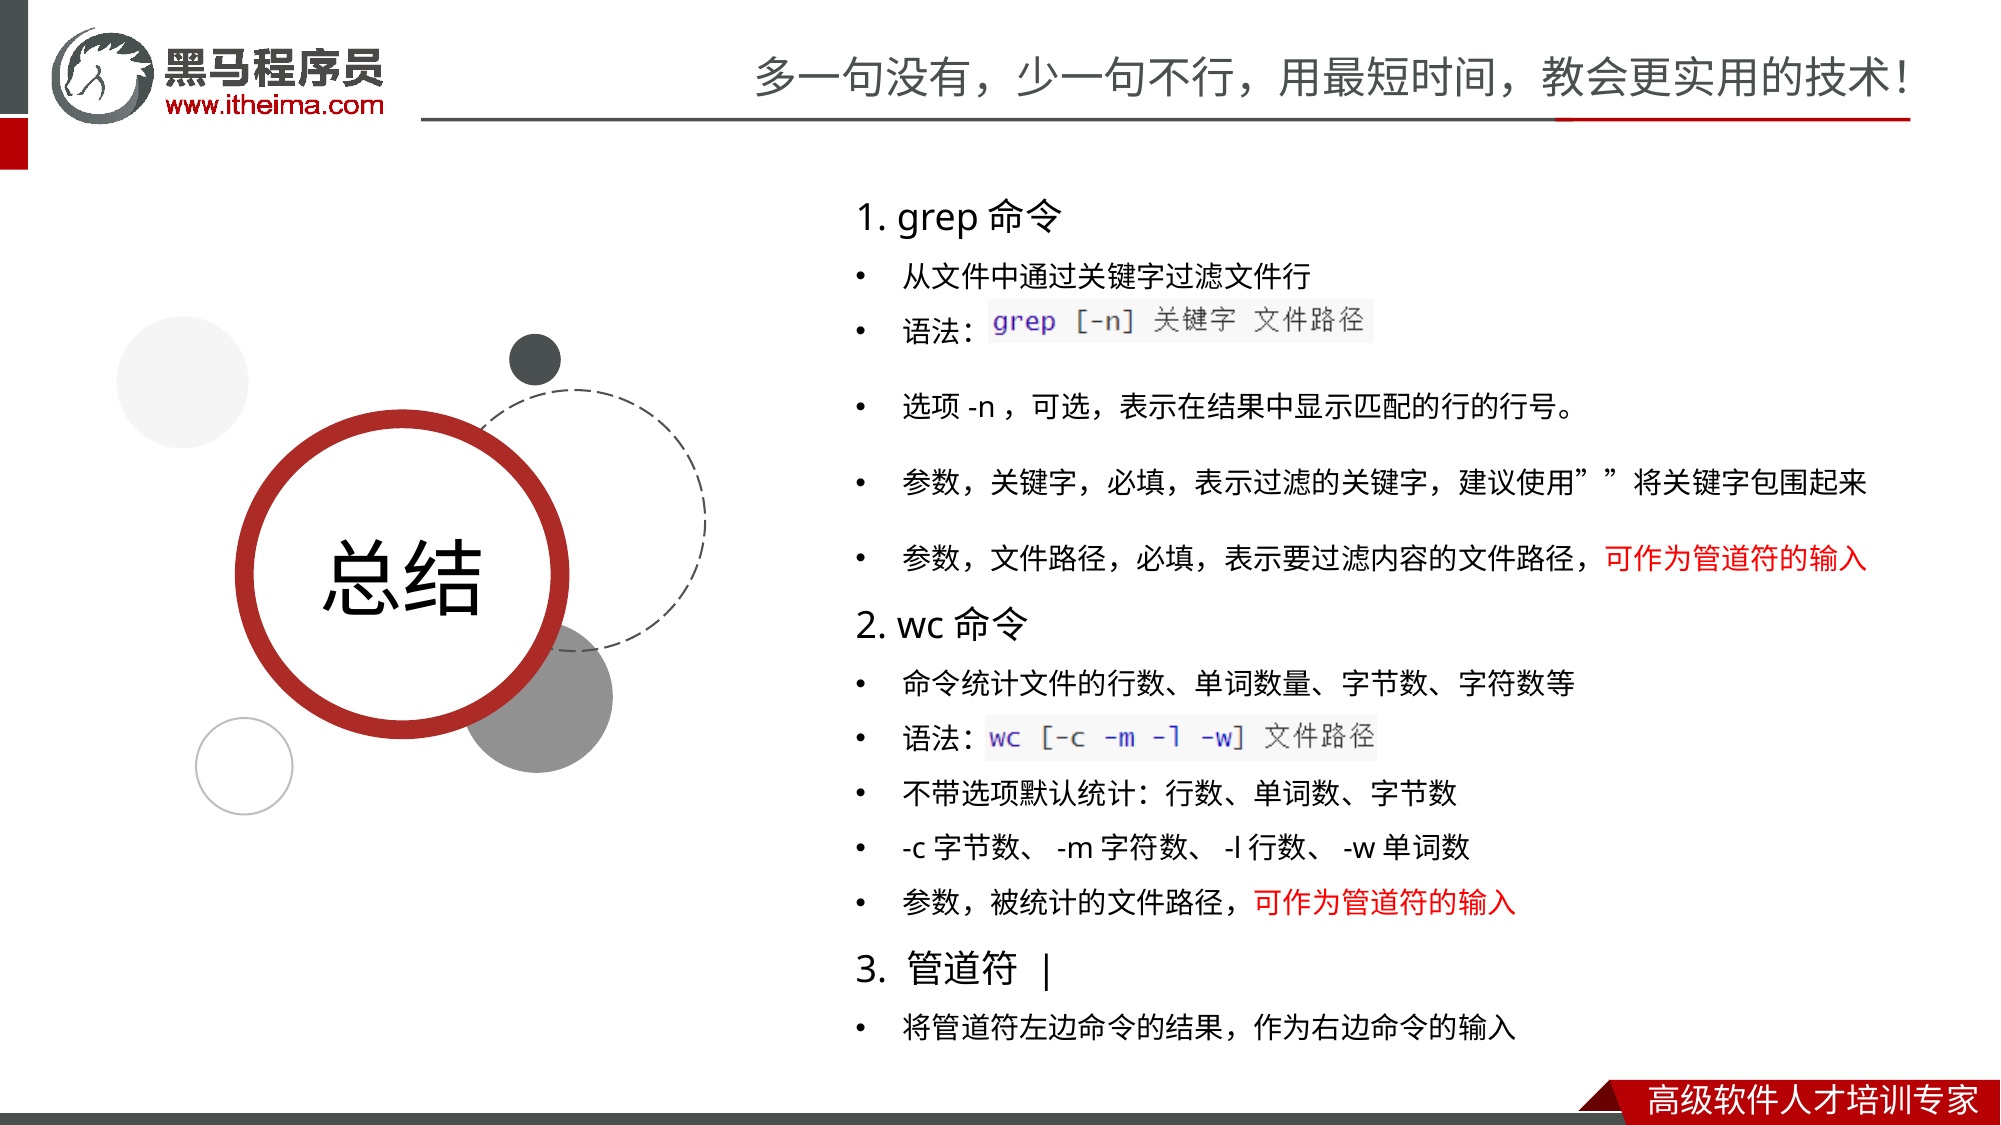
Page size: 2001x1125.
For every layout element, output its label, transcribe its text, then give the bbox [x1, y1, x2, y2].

list 1. grep命令 从文件中通过关键字过滤文件行 语法： 选项-n，可选，表示在结果中显示匹配的行的行号。 参数，关键字，必填，表示过滤的关键字，建议使用””将关键字包围起来 参数，文件路径，必填，表示要过滤内容的文件路径，可作为管道符的输入 2. wc命令 命令统计文件的行数、单词数量、字节数、字符数等 语法： 不带选项默认统计：行数、单词数、字节数 -c字节数、-m字符数、-l行数、-w单词数 参数，被统计的文件路径，可作为管道符的输入 3. 管道符 | 将管道符左边命令的结果，作为右边命令的输入 [840, 239, 1903, 980]
picture [985, 715, 1377, 761]
picture [50, 26, 384, 125]
picture [987, 298, 1375, 344]
